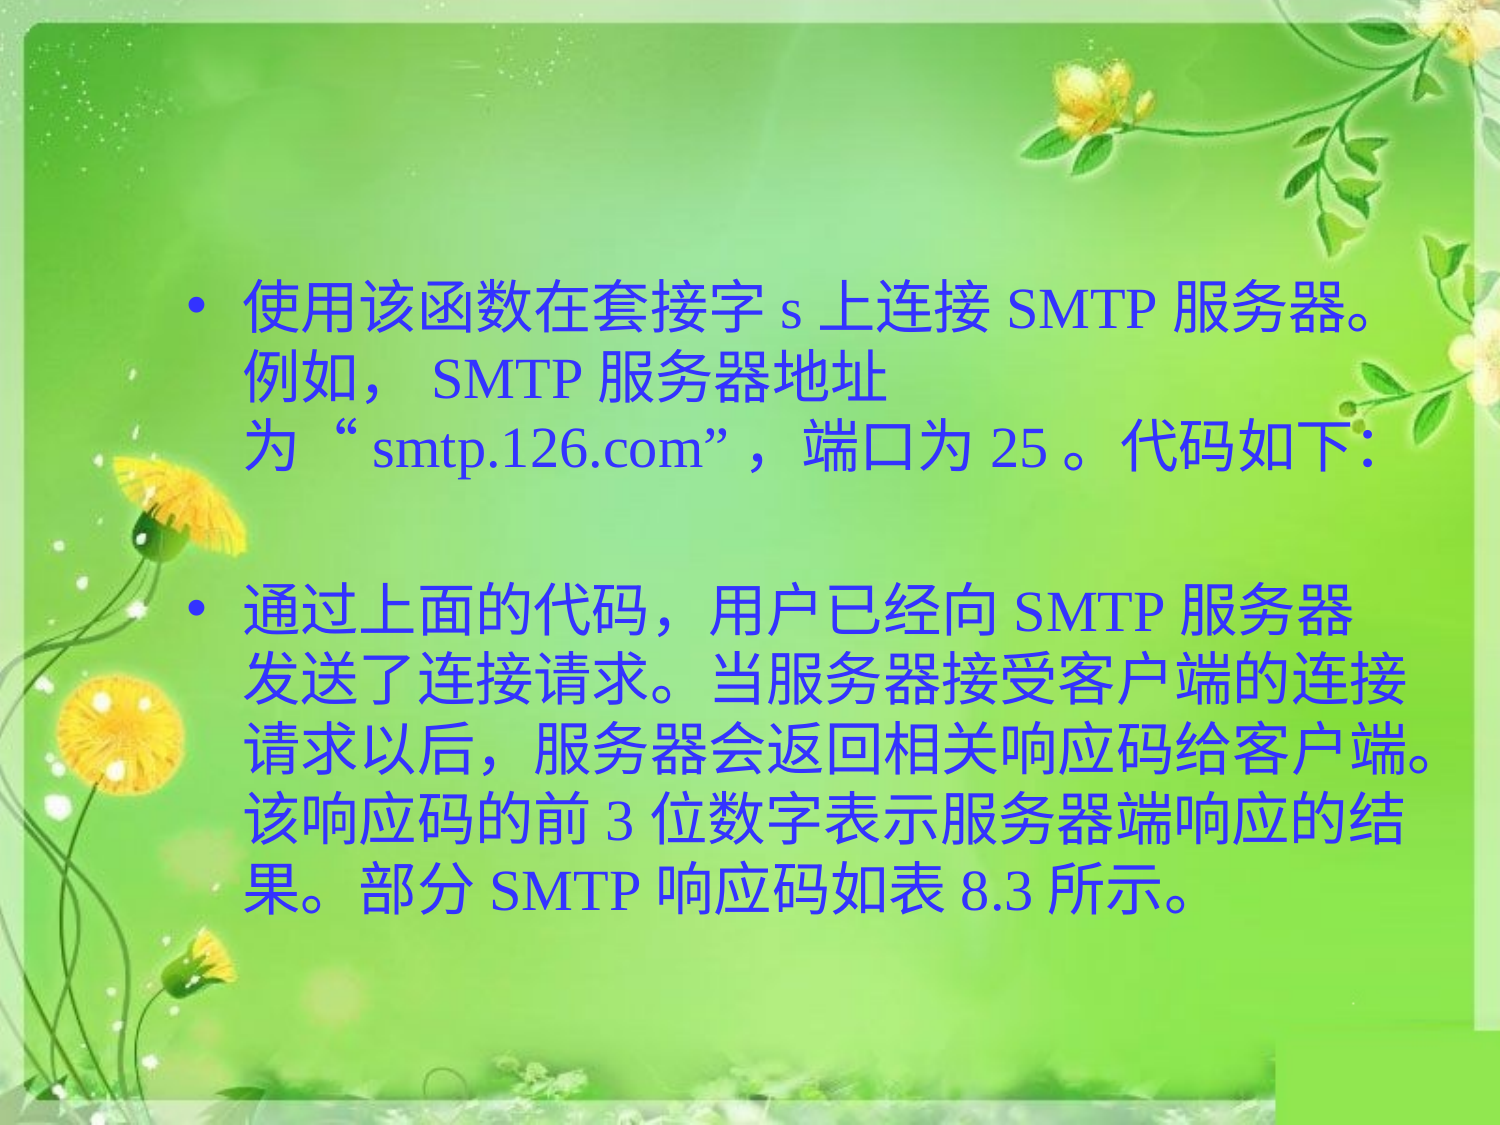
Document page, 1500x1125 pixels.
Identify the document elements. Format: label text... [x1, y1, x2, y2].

list 使用该函数在套接字s上连接SMTP服务器。例如，SMTP服务器地址为“smtp.126.com”，端口为25。代码如下： 通过上面的代码，用户已经向SMTP服务器发送了连接请求。当服务器接受客户端的连接请求以后，服务器会返回相关响应码给客户端。该响应码的前3位数字表示服务器端响应的结果。部分SMTP响应码如表8.3所示。 [171, 262, 1425, 1071]
picture [0, 0, 1500, 1125]
